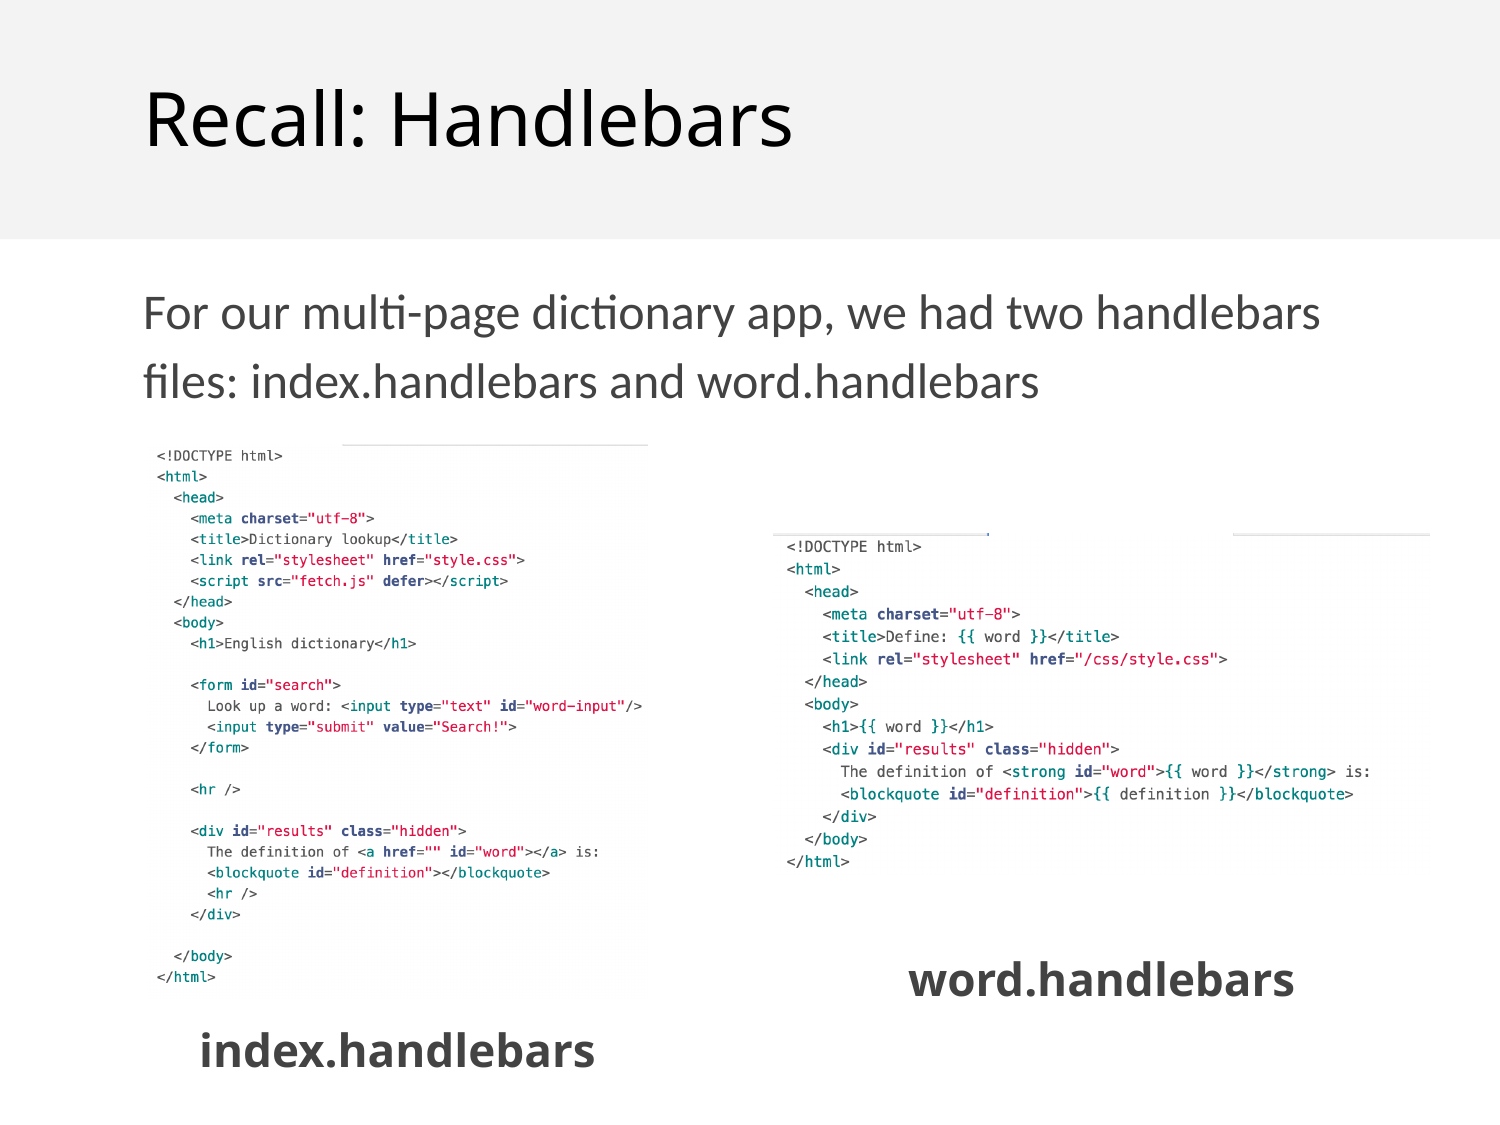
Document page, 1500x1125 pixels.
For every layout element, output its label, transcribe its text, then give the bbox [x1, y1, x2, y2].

text_box index.handlebars [177, 1007, 618, 1095]
text_box word.handlebars [881, 927, 1323, 1024]
text_box For our multi-page dictionary app, we had two handlebars files: index.handlebars and word.handlebars [128, 255, 1372, 461]
picture [147, 444, 648, 999]
text_box Recall: Handlebars [128, 56, 1372, 183]
picture [773, 533, 1431, 875]
